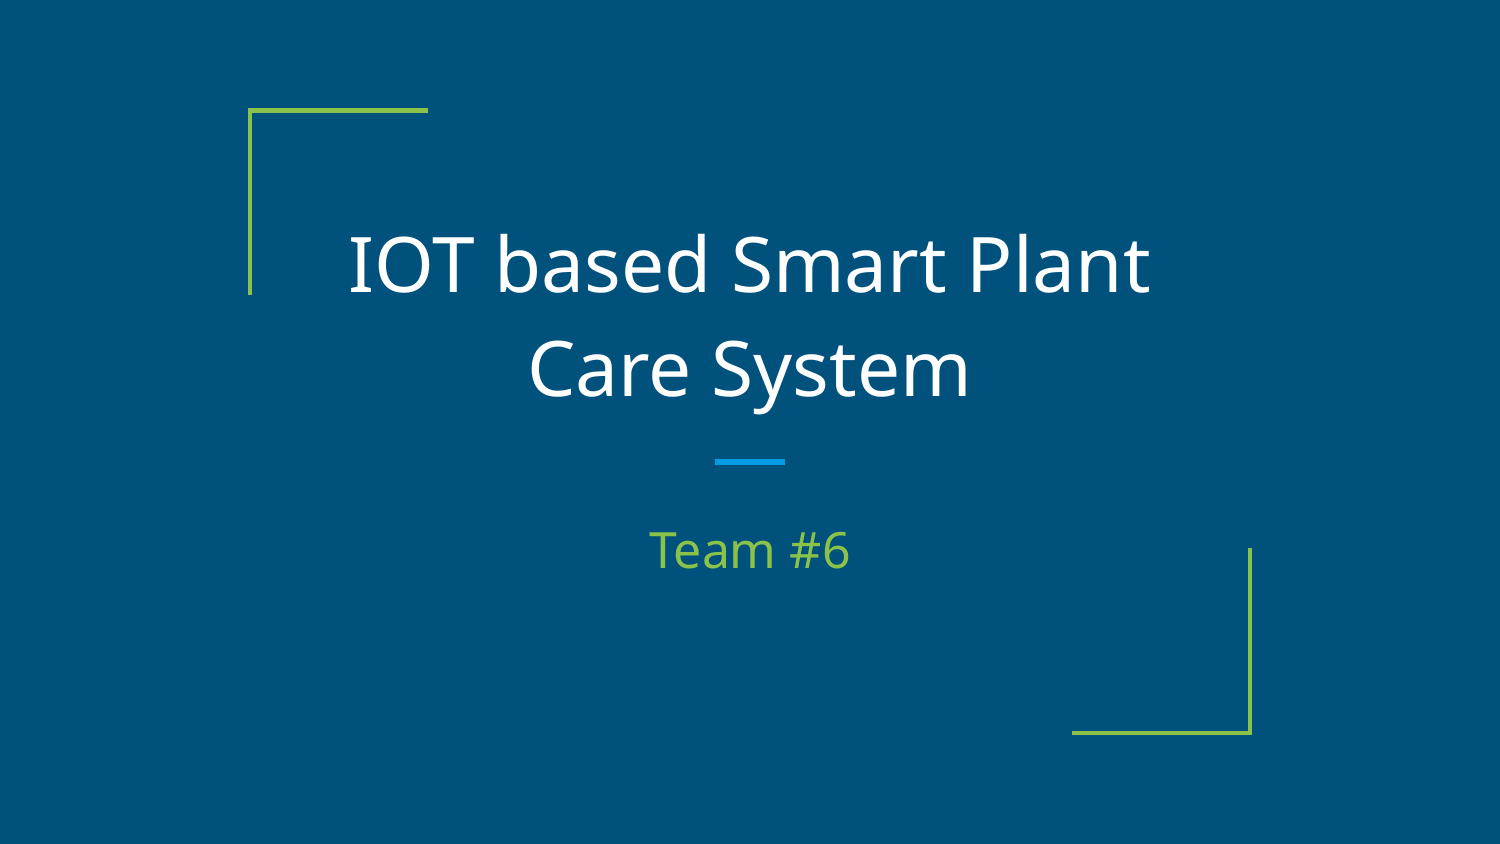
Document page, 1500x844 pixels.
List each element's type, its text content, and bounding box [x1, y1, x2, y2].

subtitle Team #6 [275, 500, 1225, 650]
title IOT based Smart Plant Care System [275, 195, 1225, 435]
